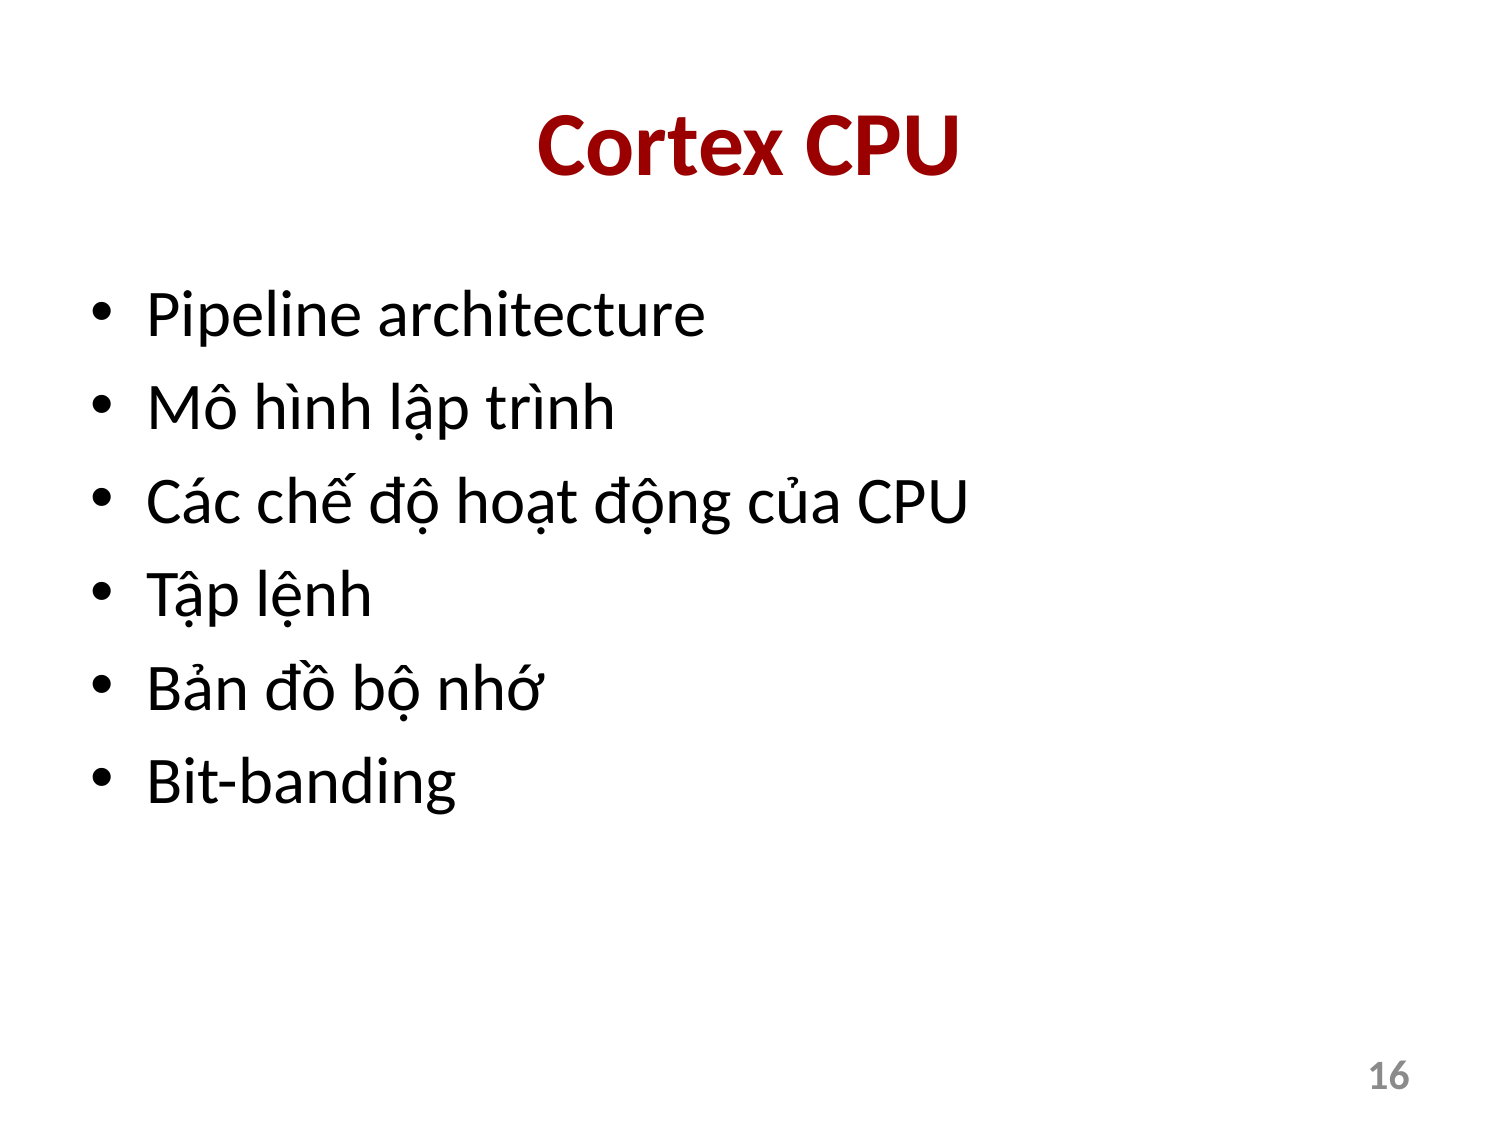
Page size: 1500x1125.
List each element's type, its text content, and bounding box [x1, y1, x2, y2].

title Cortex CPU [75, 45, 1425, 233]
list Pipeline architecture Mô hình lập trình Các chế độ hoạt động của CPU Tập lệnh Bản đồ bộ nhớ Bit-banding [75, 262, 1425, 1005]
slide_number 16 [1074, 1042, 1425, 1103]
